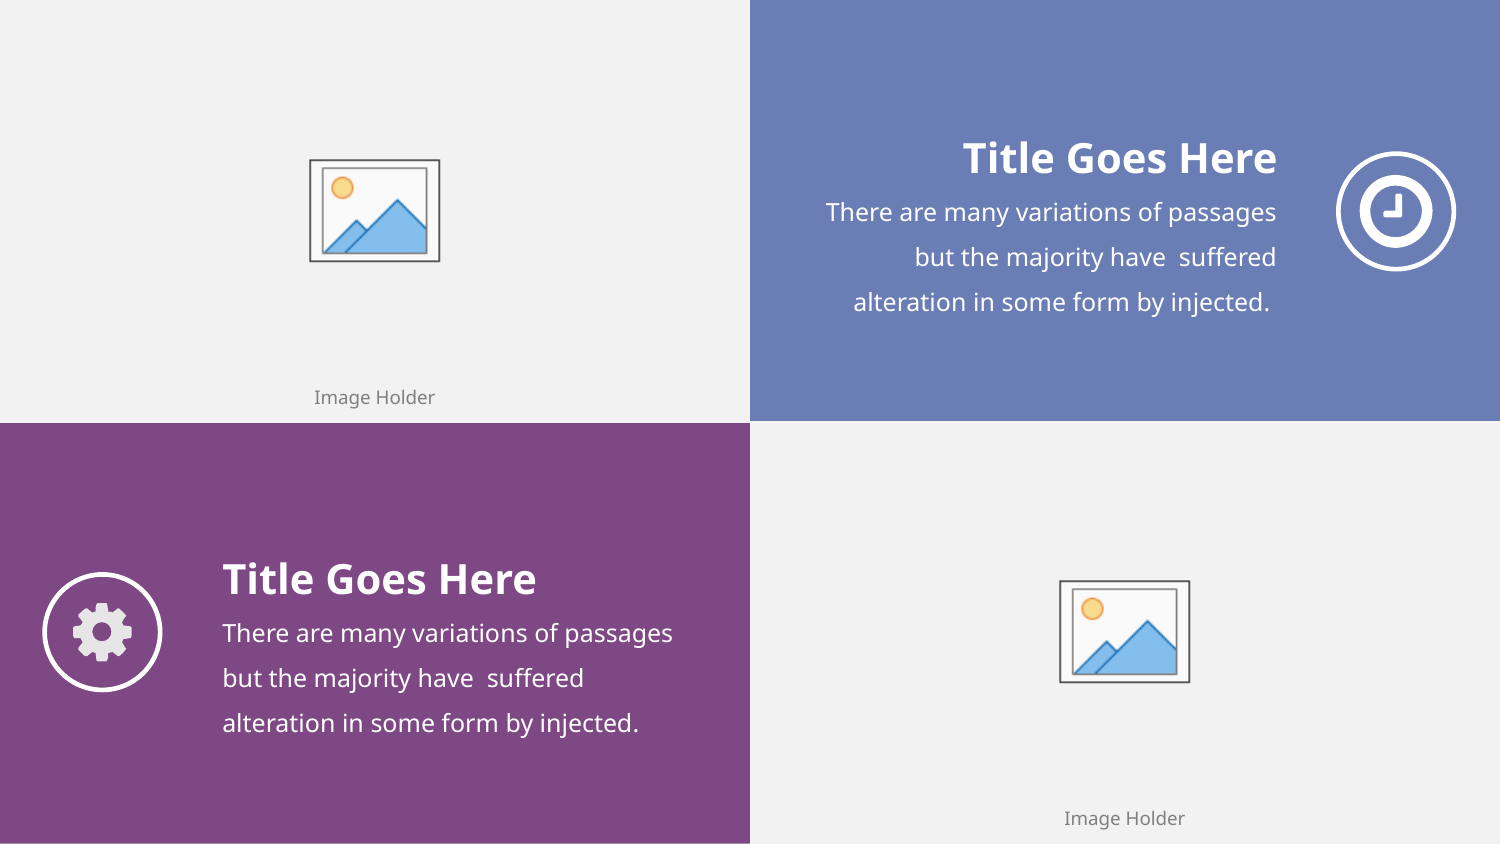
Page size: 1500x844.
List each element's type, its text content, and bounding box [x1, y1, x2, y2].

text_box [1338, 153, 1455, 270]
text_box Title Goes Here There are many variations of passages but the majority have suffered alteration in some form by injected. [799, 99, 1293, 324]
text_box [751, 0, 1500, 420]
picture [0, 0, 1500, 844]
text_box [44, 574, 161, 691]
text_box Title Goes Here There are many variations of passages but the majority have suffered alteration in some form by injected. [207, 520, 700, 745]
text_box [0, 430, 744, 844]
